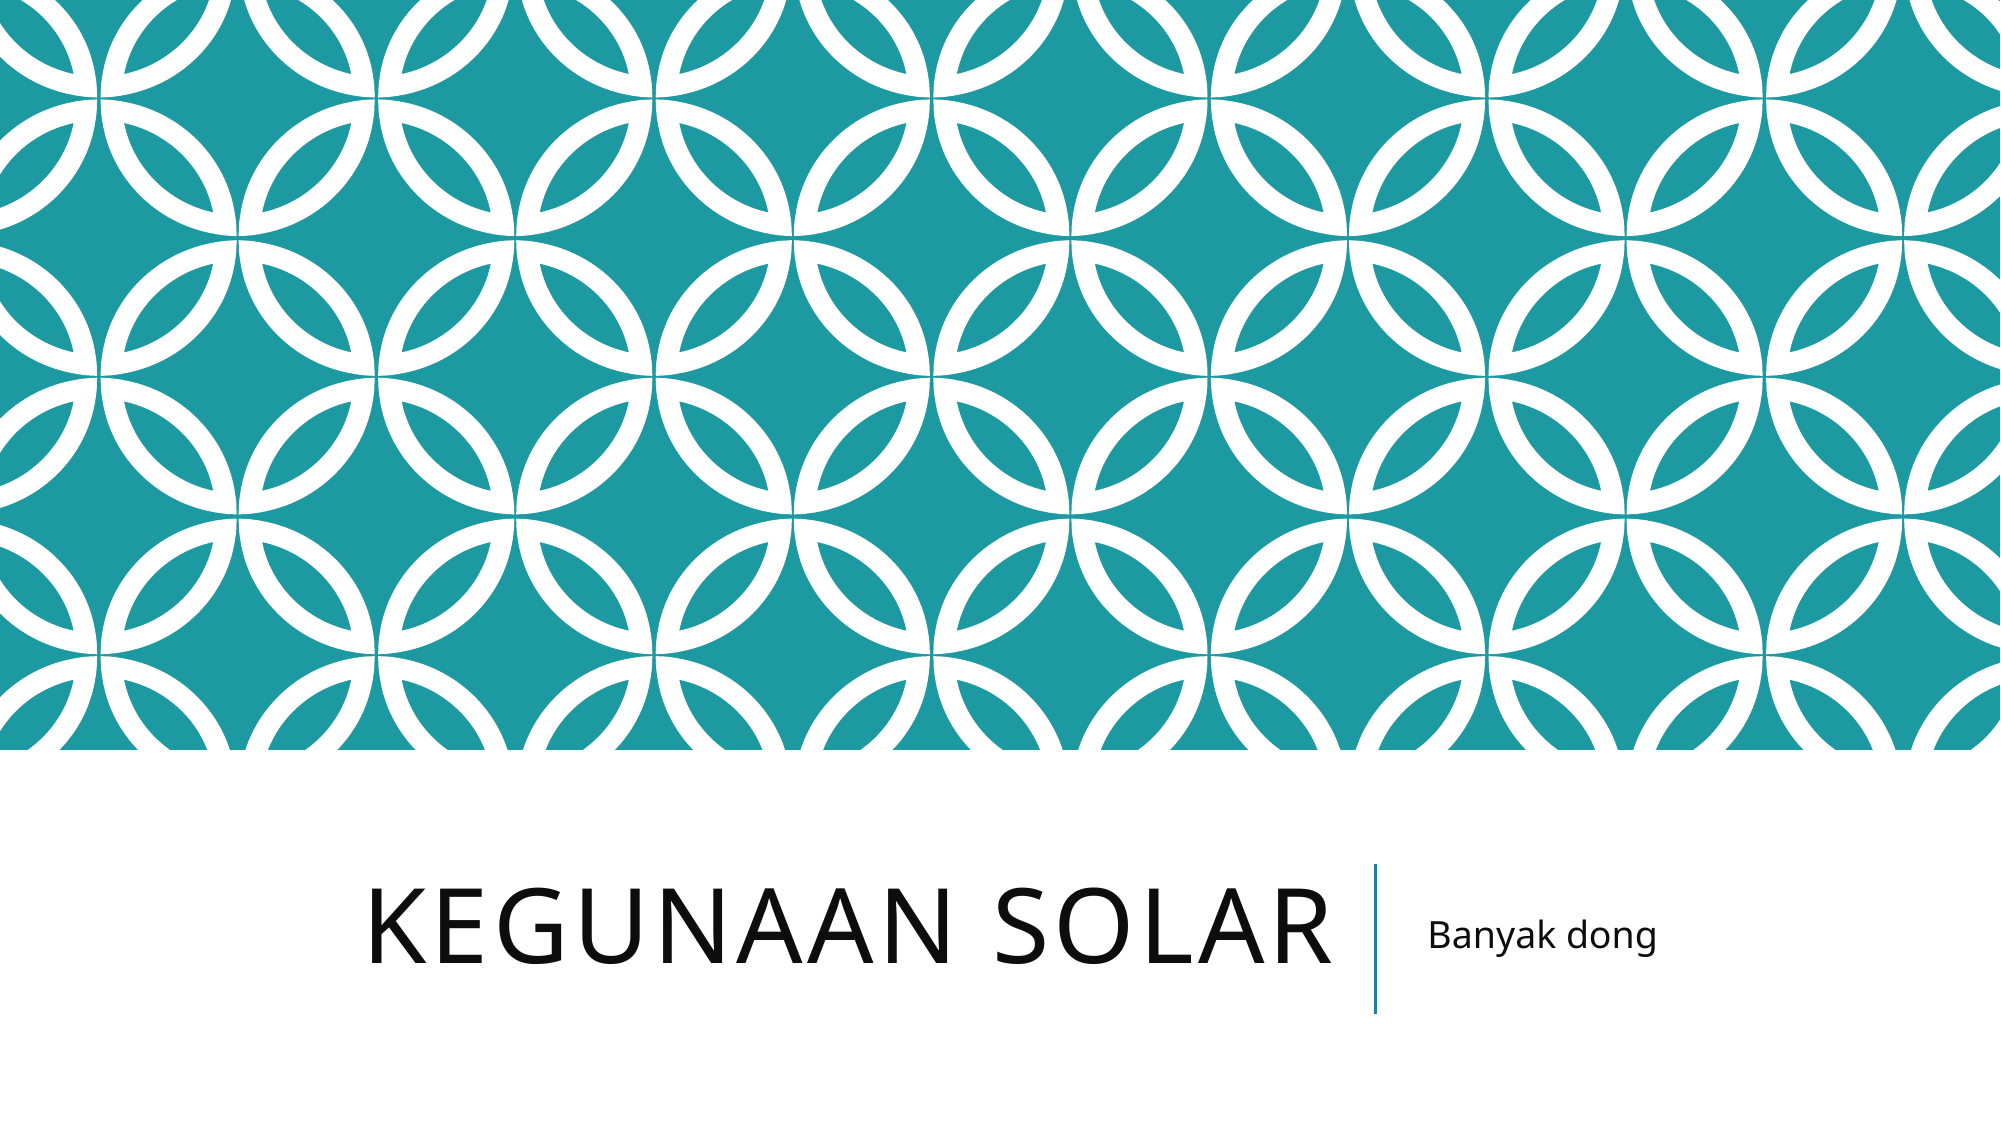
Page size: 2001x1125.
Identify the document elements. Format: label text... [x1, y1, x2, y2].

list Banyak dong [1412, 813, 1938, 1054]
title KEGUNAAN SOLAR [75, 813, 1350, 1054]
